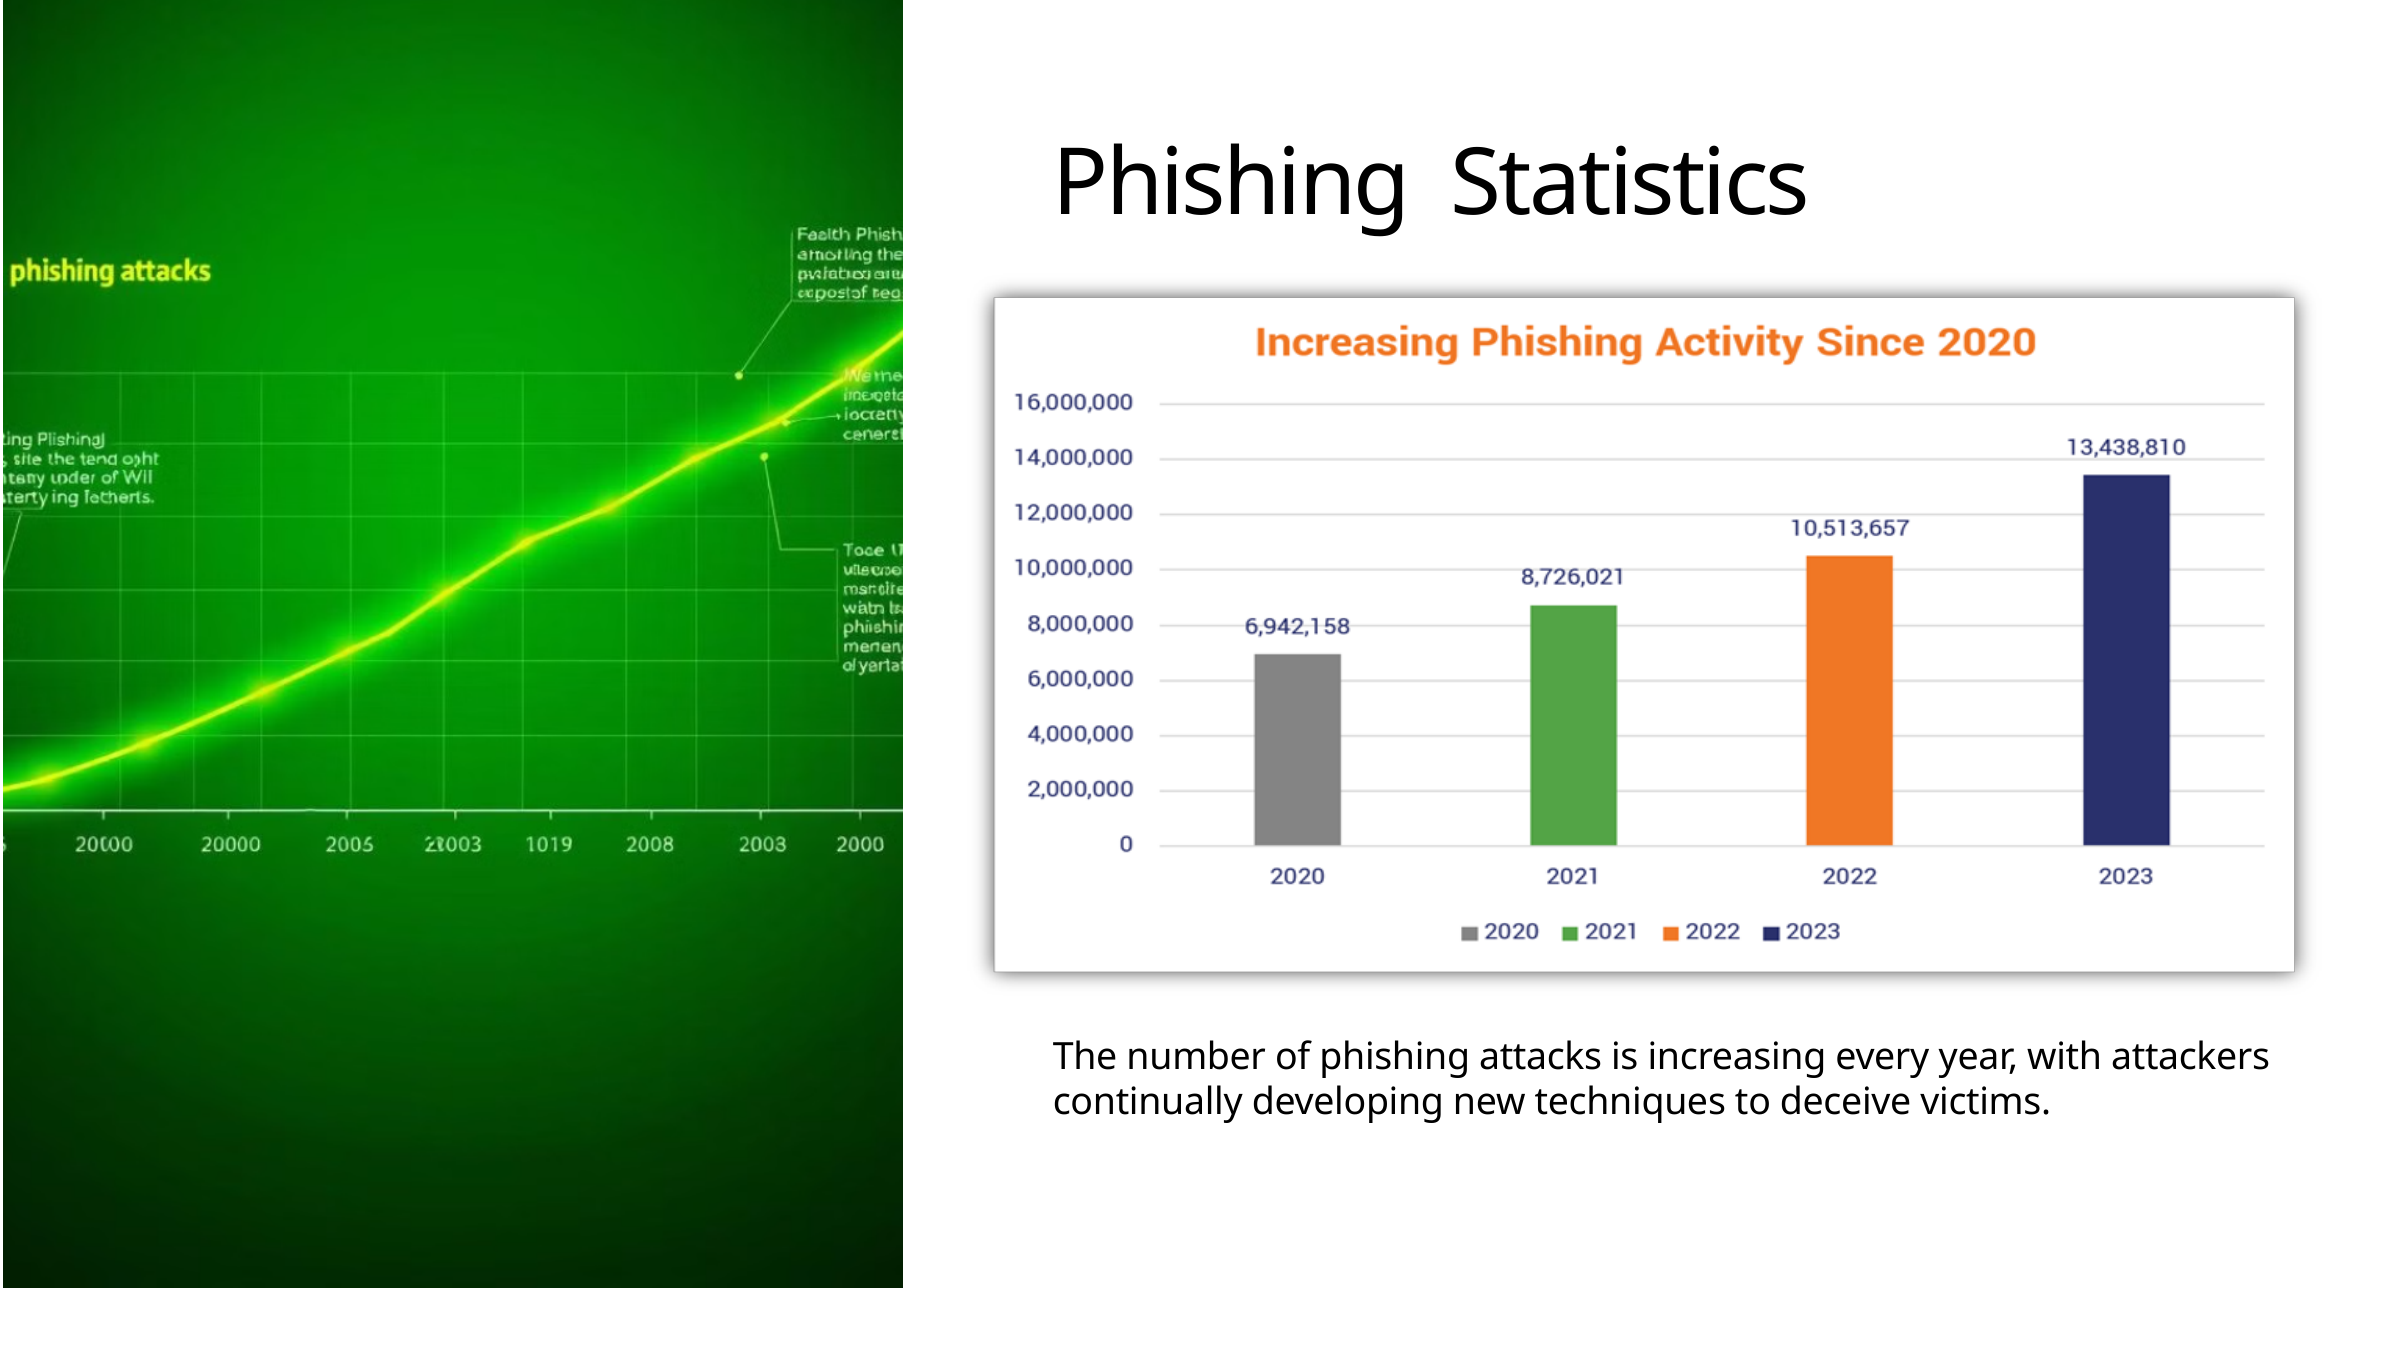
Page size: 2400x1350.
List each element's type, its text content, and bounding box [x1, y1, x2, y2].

picture [2, 0, 904, 1288]
text_box The number of phishing attacks is increasing every year, with attackers continually developing new techniques to deceive victims. [1038, 1024, 2326, 1175]
picture [962, 270, 2327, 1001]
text_box Phishing Statistics [1038, 114, 2251, 269]
